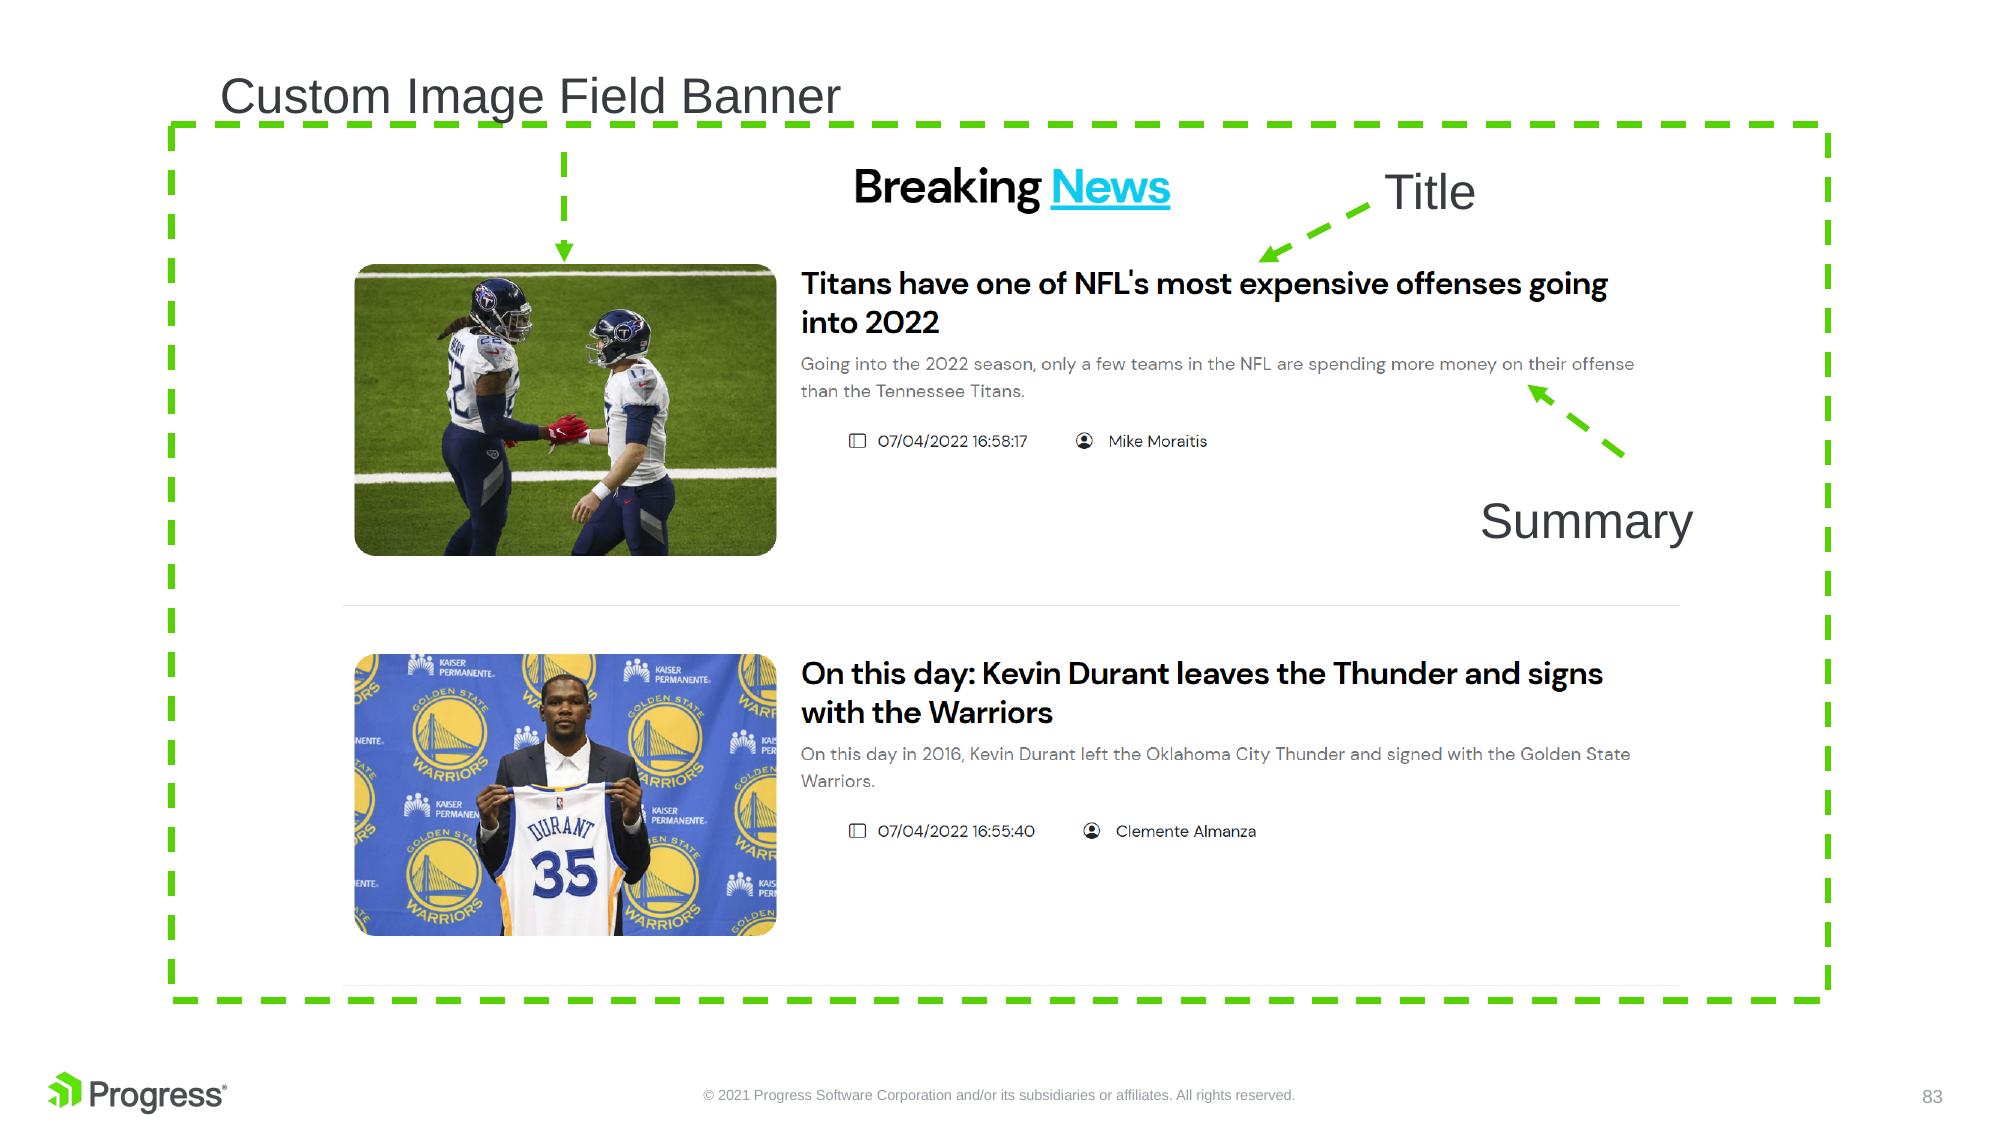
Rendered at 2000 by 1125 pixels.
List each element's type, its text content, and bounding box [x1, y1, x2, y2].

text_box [1258, 204, 1370, 263]
text_box Custom Image Field Banner [204, 56, 871, 125]
picture [174, 127, 1826, 998]
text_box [1527, 384, 1624, 457]
